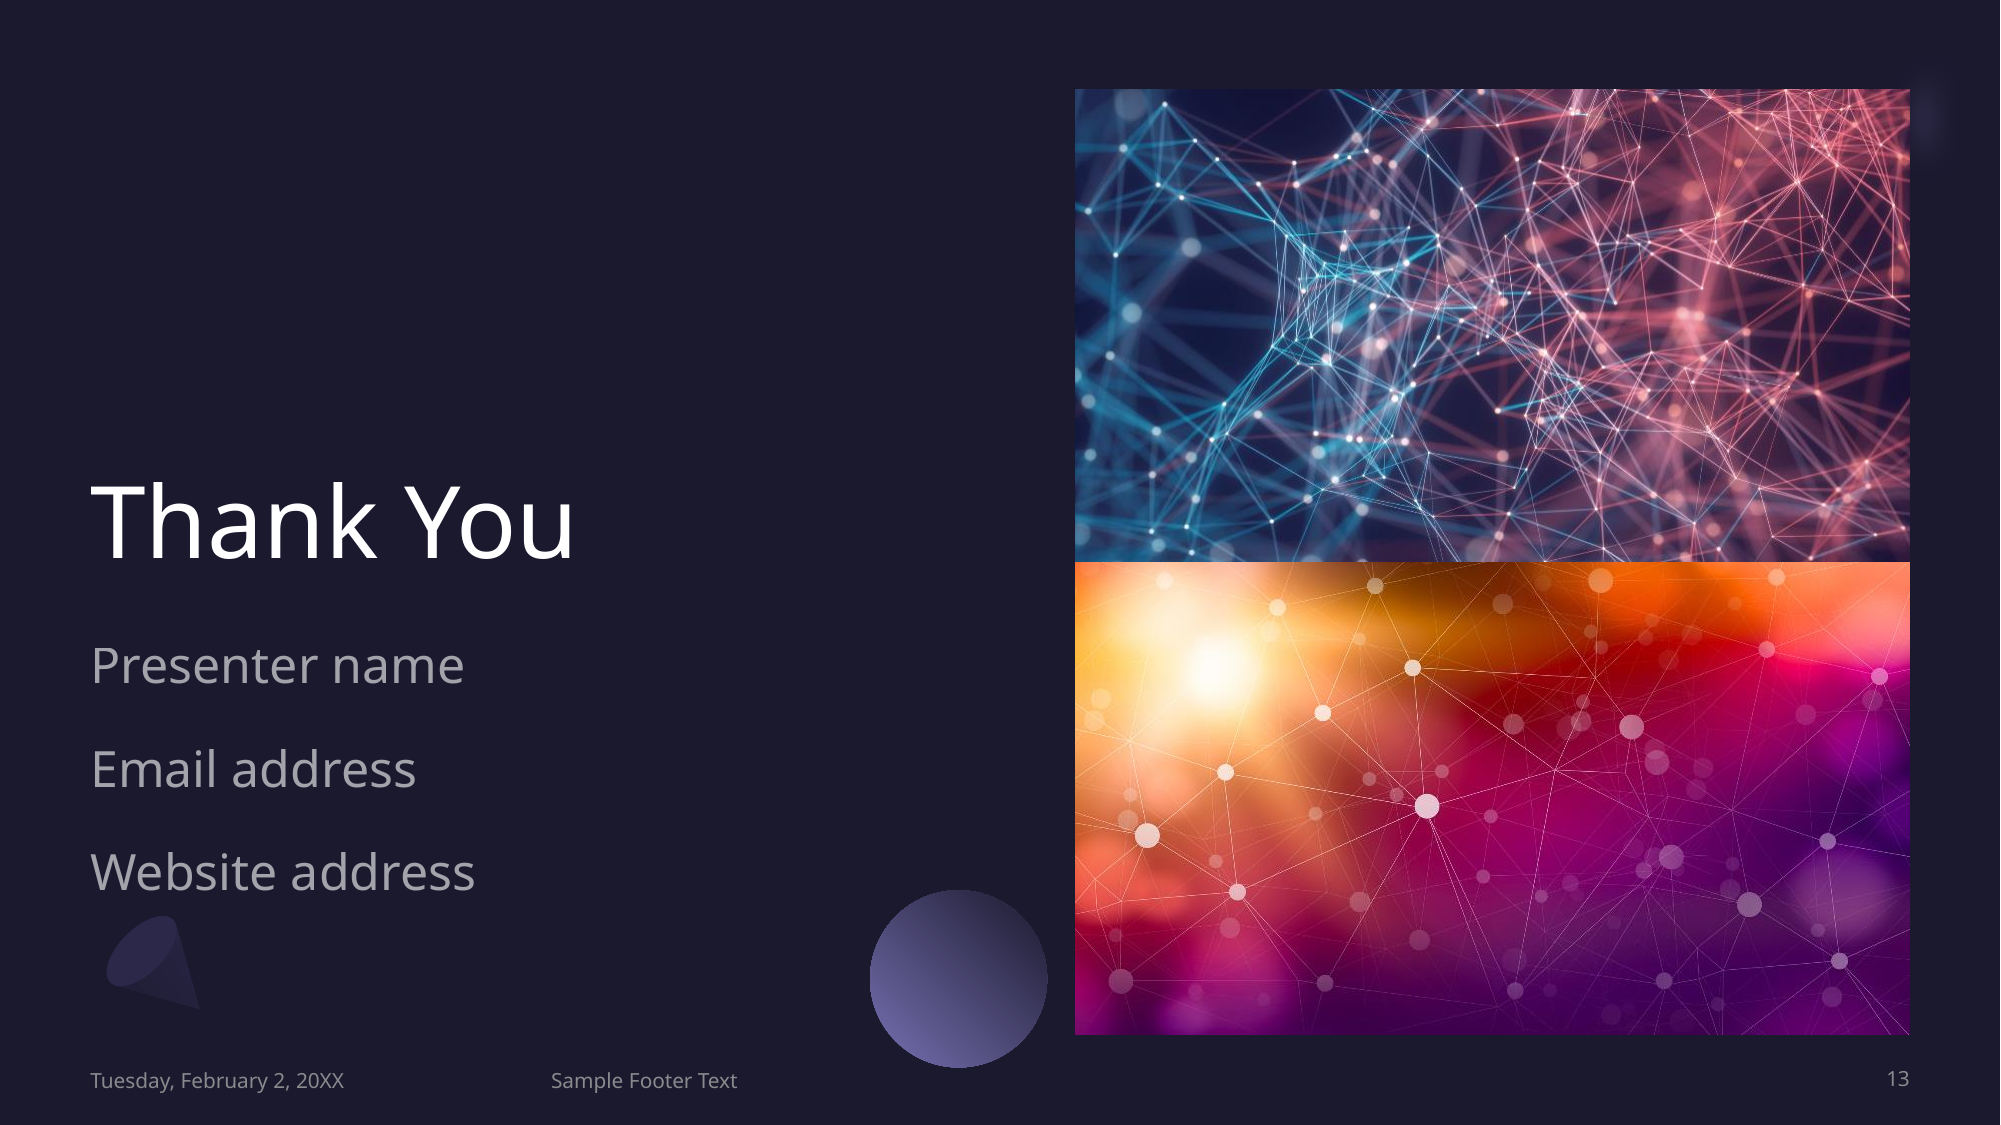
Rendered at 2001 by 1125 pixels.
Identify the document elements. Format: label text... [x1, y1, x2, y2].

title Thank You [90, 90, 983, 580]
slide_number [90, 1067, 522, 1093]
subtitle Presenter name Email address Website address [90, 627, 983, 1000]
slide_number 13 [1632, 1067, 1910, 1093]
picture [1075, 89, 1910, 1035]
footer Sample Footer Text [551, 1067, 1598, 1093]
